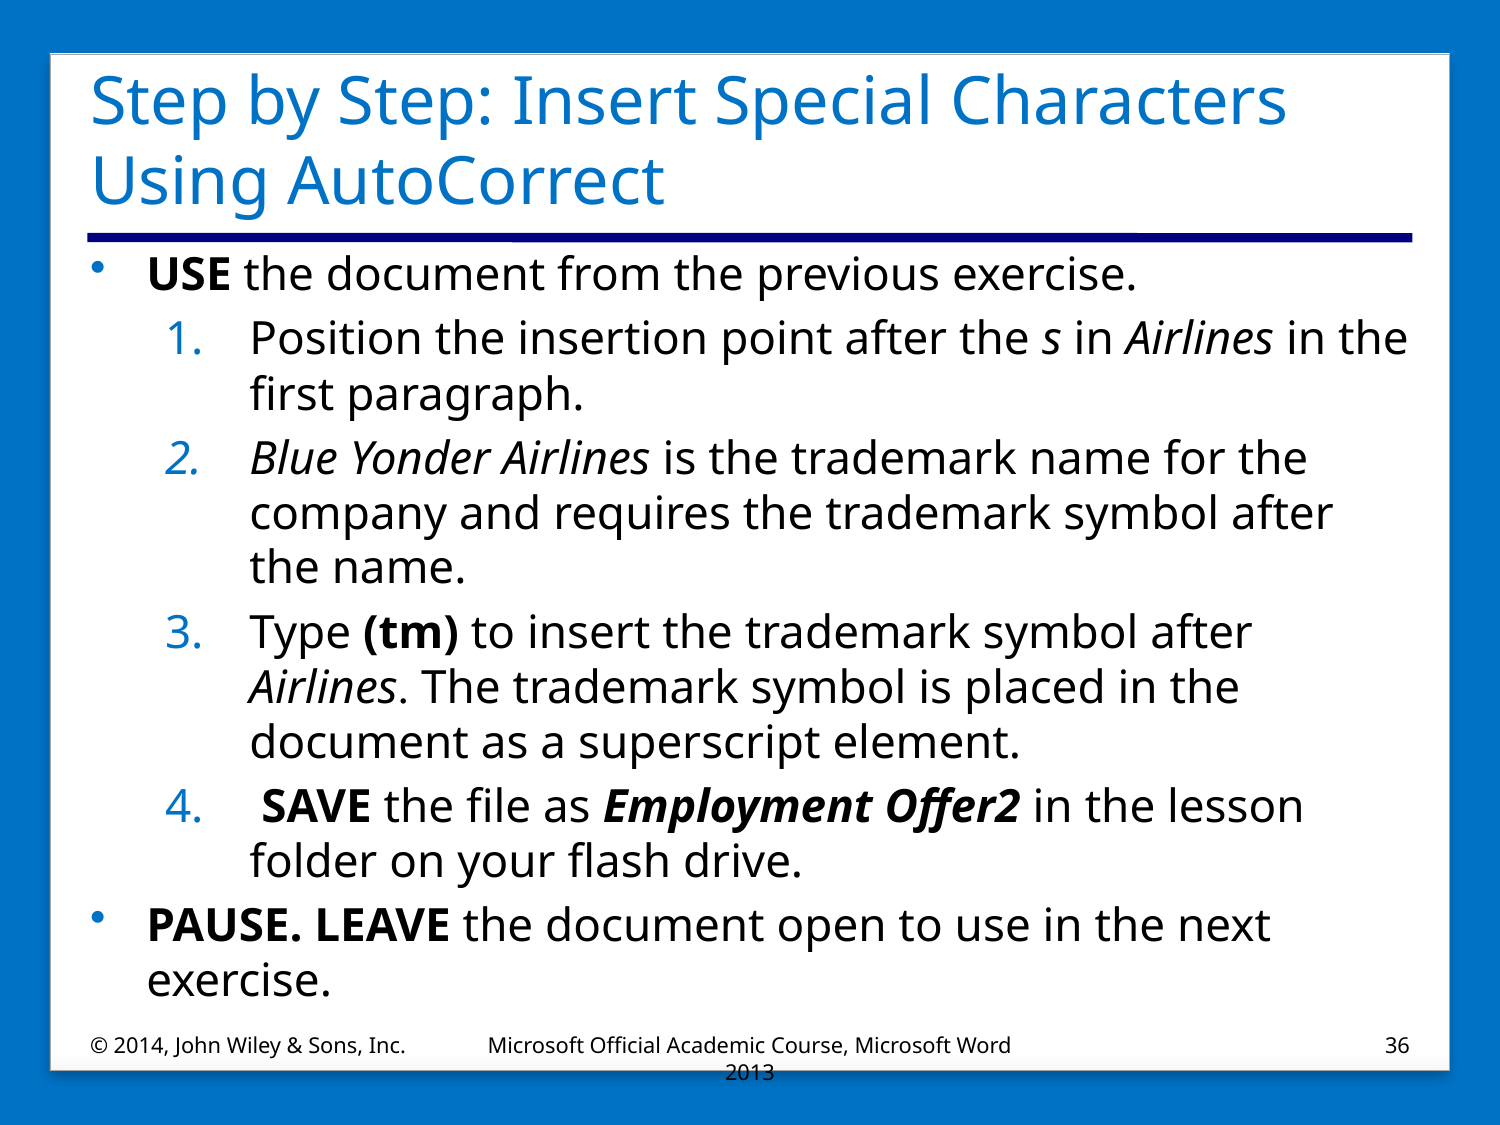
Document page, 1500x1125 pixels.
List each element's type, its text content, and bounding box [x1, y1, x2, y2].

title Step by Step: Insert Special Characters Using AutoCorrect [74, 74, 1426, 226]
footer Microsoft Official Academic Course, Microsoft Word 2013 [449, 1024, 1051, 1103]
slide_number © 2014, John Wiley & Sons, Inc. [74, 1024, 426, 1103]
list USE the document from the previous exercise. Position the insertion point after the s in Airlines in the first paragraph. Blue Yonder Airlines is the trademark name for the company and requires the trademark symbol after the name. Type (tm) to insert the trademark symbol after Airlines. The trademark symbol is placed in the document as a superscript element. SAVE the file as Employment Offer2 in the lesson folder on your flash drive. PAUSE. LEAVE the document open to use in the next exercise. [75, 237, 1425, 1063]
slide_number 36 [1074, 1024, 1426, 1103]
